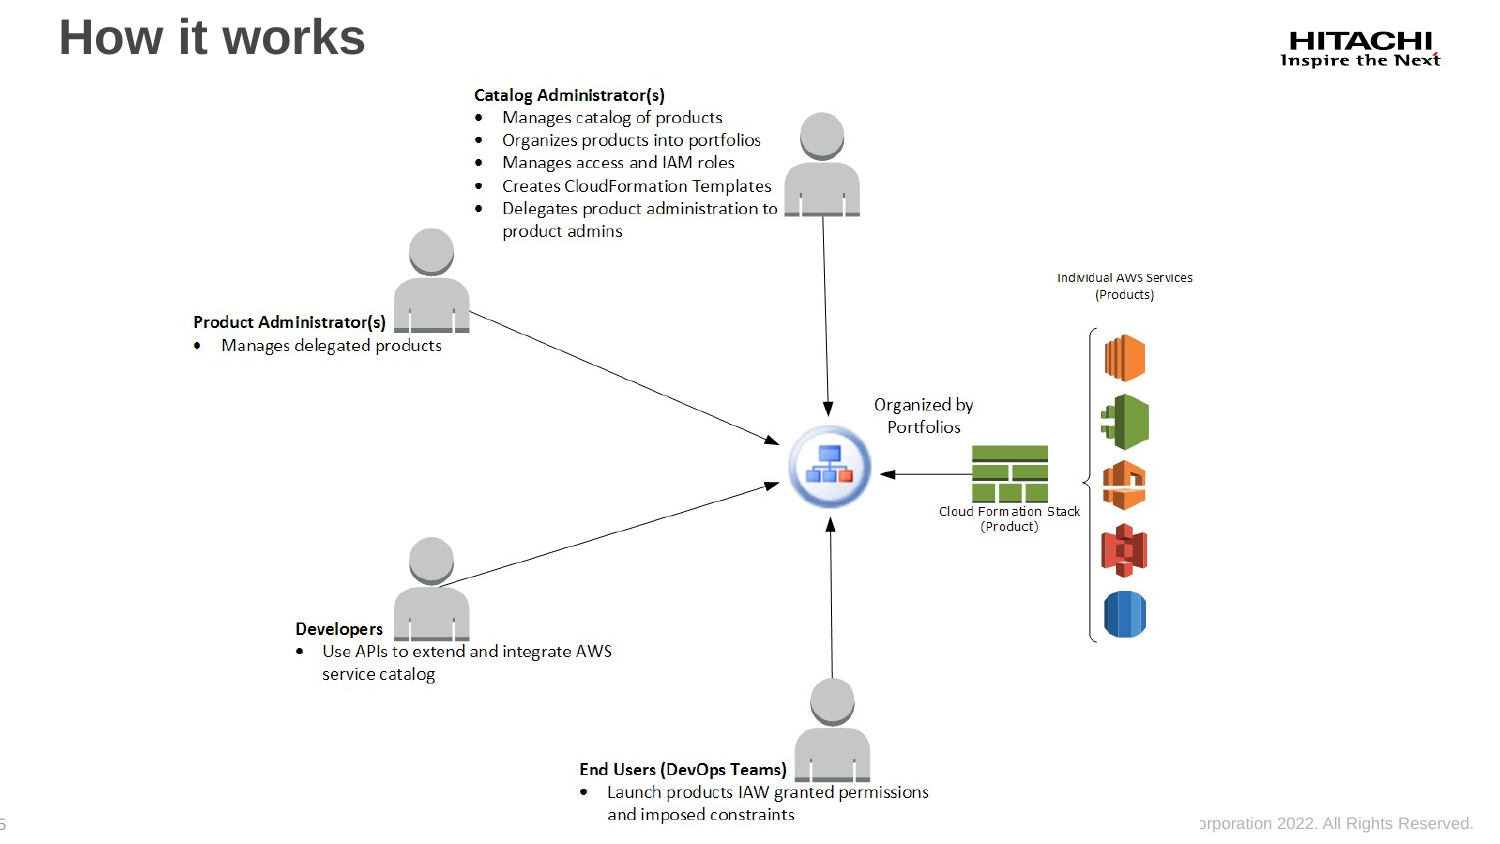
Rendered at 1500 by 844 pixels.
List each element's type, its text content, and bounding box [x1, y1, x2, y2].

picture [182, 77, 1201, 836]
title How it works [43, 8, 1200, 129]
